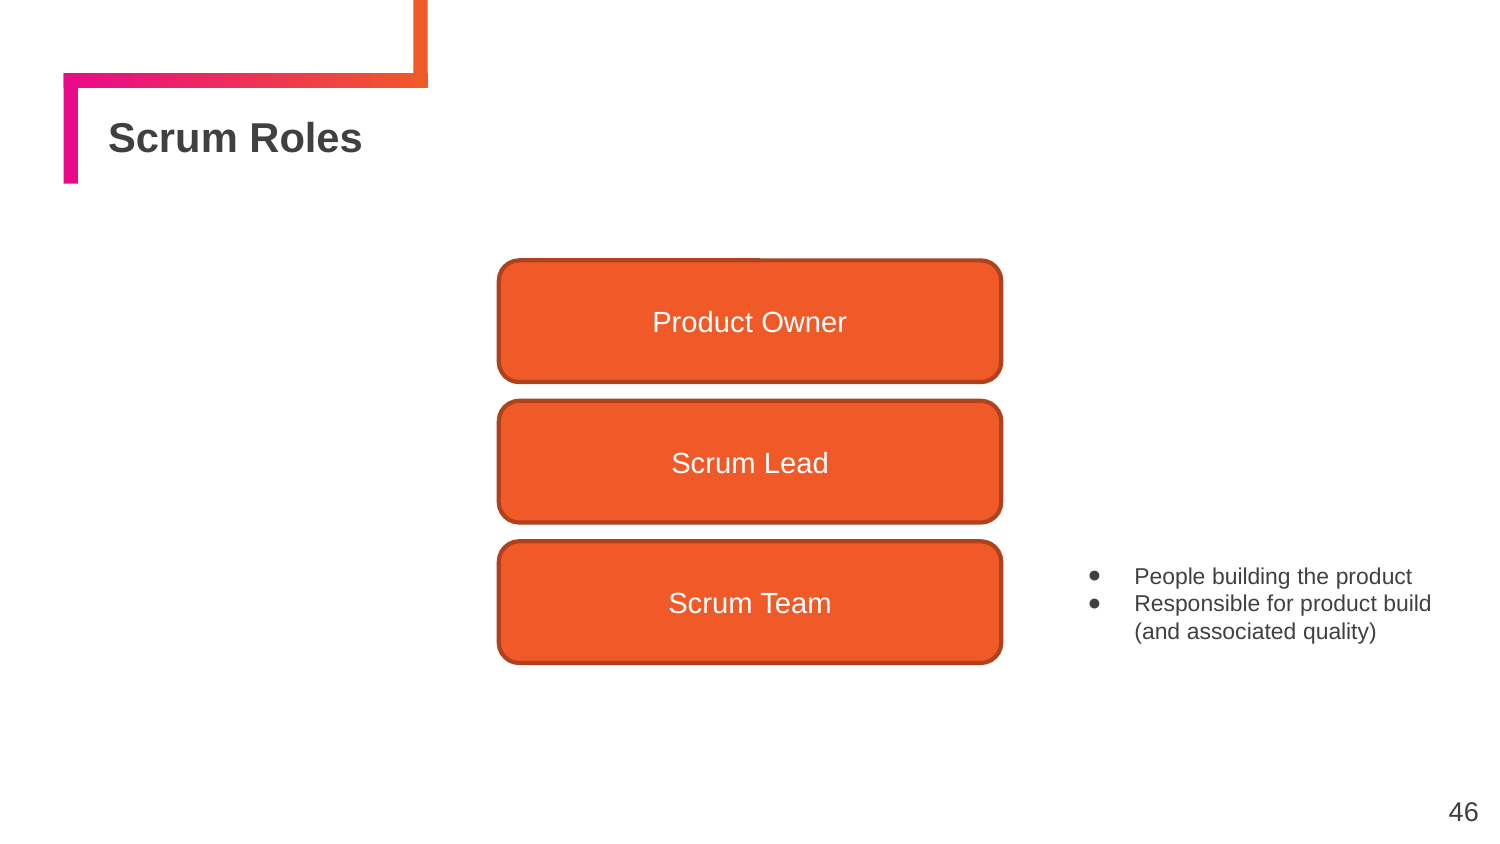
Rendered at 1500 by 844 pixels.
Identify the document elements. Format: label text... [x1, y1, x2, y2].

text_box Product Owner [498, 260, 1002, 383]
text_box Scrum Lead [498, 400, 1002, 523]
slide_number ‹#› [1403, 779, 1494, 844]
title Scrum Roles [100, 117, 1455, 169]
text_box Scrum Team [498, 541, 1002, 664]
subtitle People building the product Responsible for product build (and associated quality) [1034, 546, 1449, 658]
